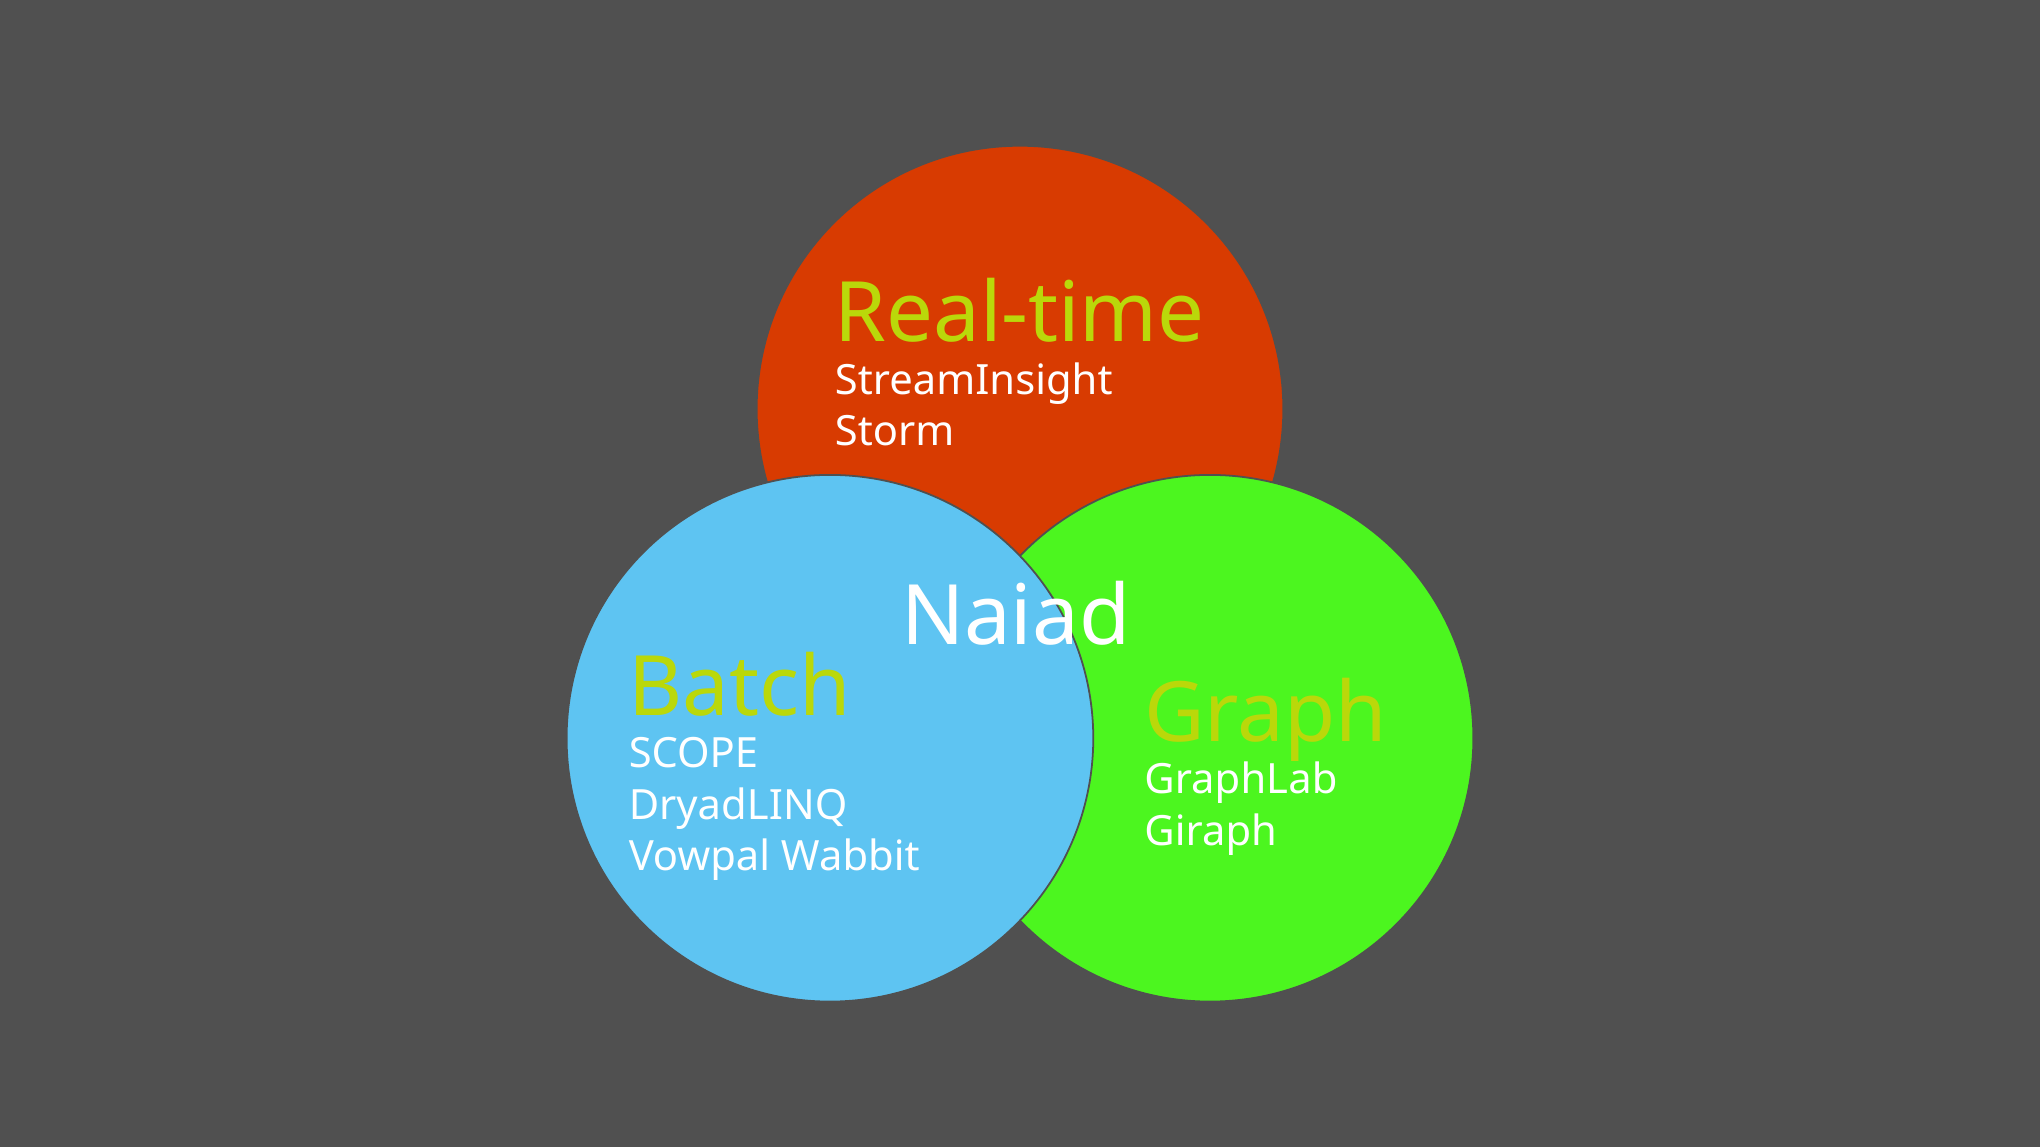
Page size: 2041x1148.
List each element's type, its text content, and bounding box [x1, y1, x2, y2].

text_box Graph GraphLab Giraph [1020, 474, 1475, 1003]
text_box Batch SCOPE DryadLINQ Vowpal Wabbit [565, 474, 1095, 1003]
text_box Real-time StreamInsight Storm [755, 144, 1285, 548]
text_box Naiad [784, 548, 1247, 687]
